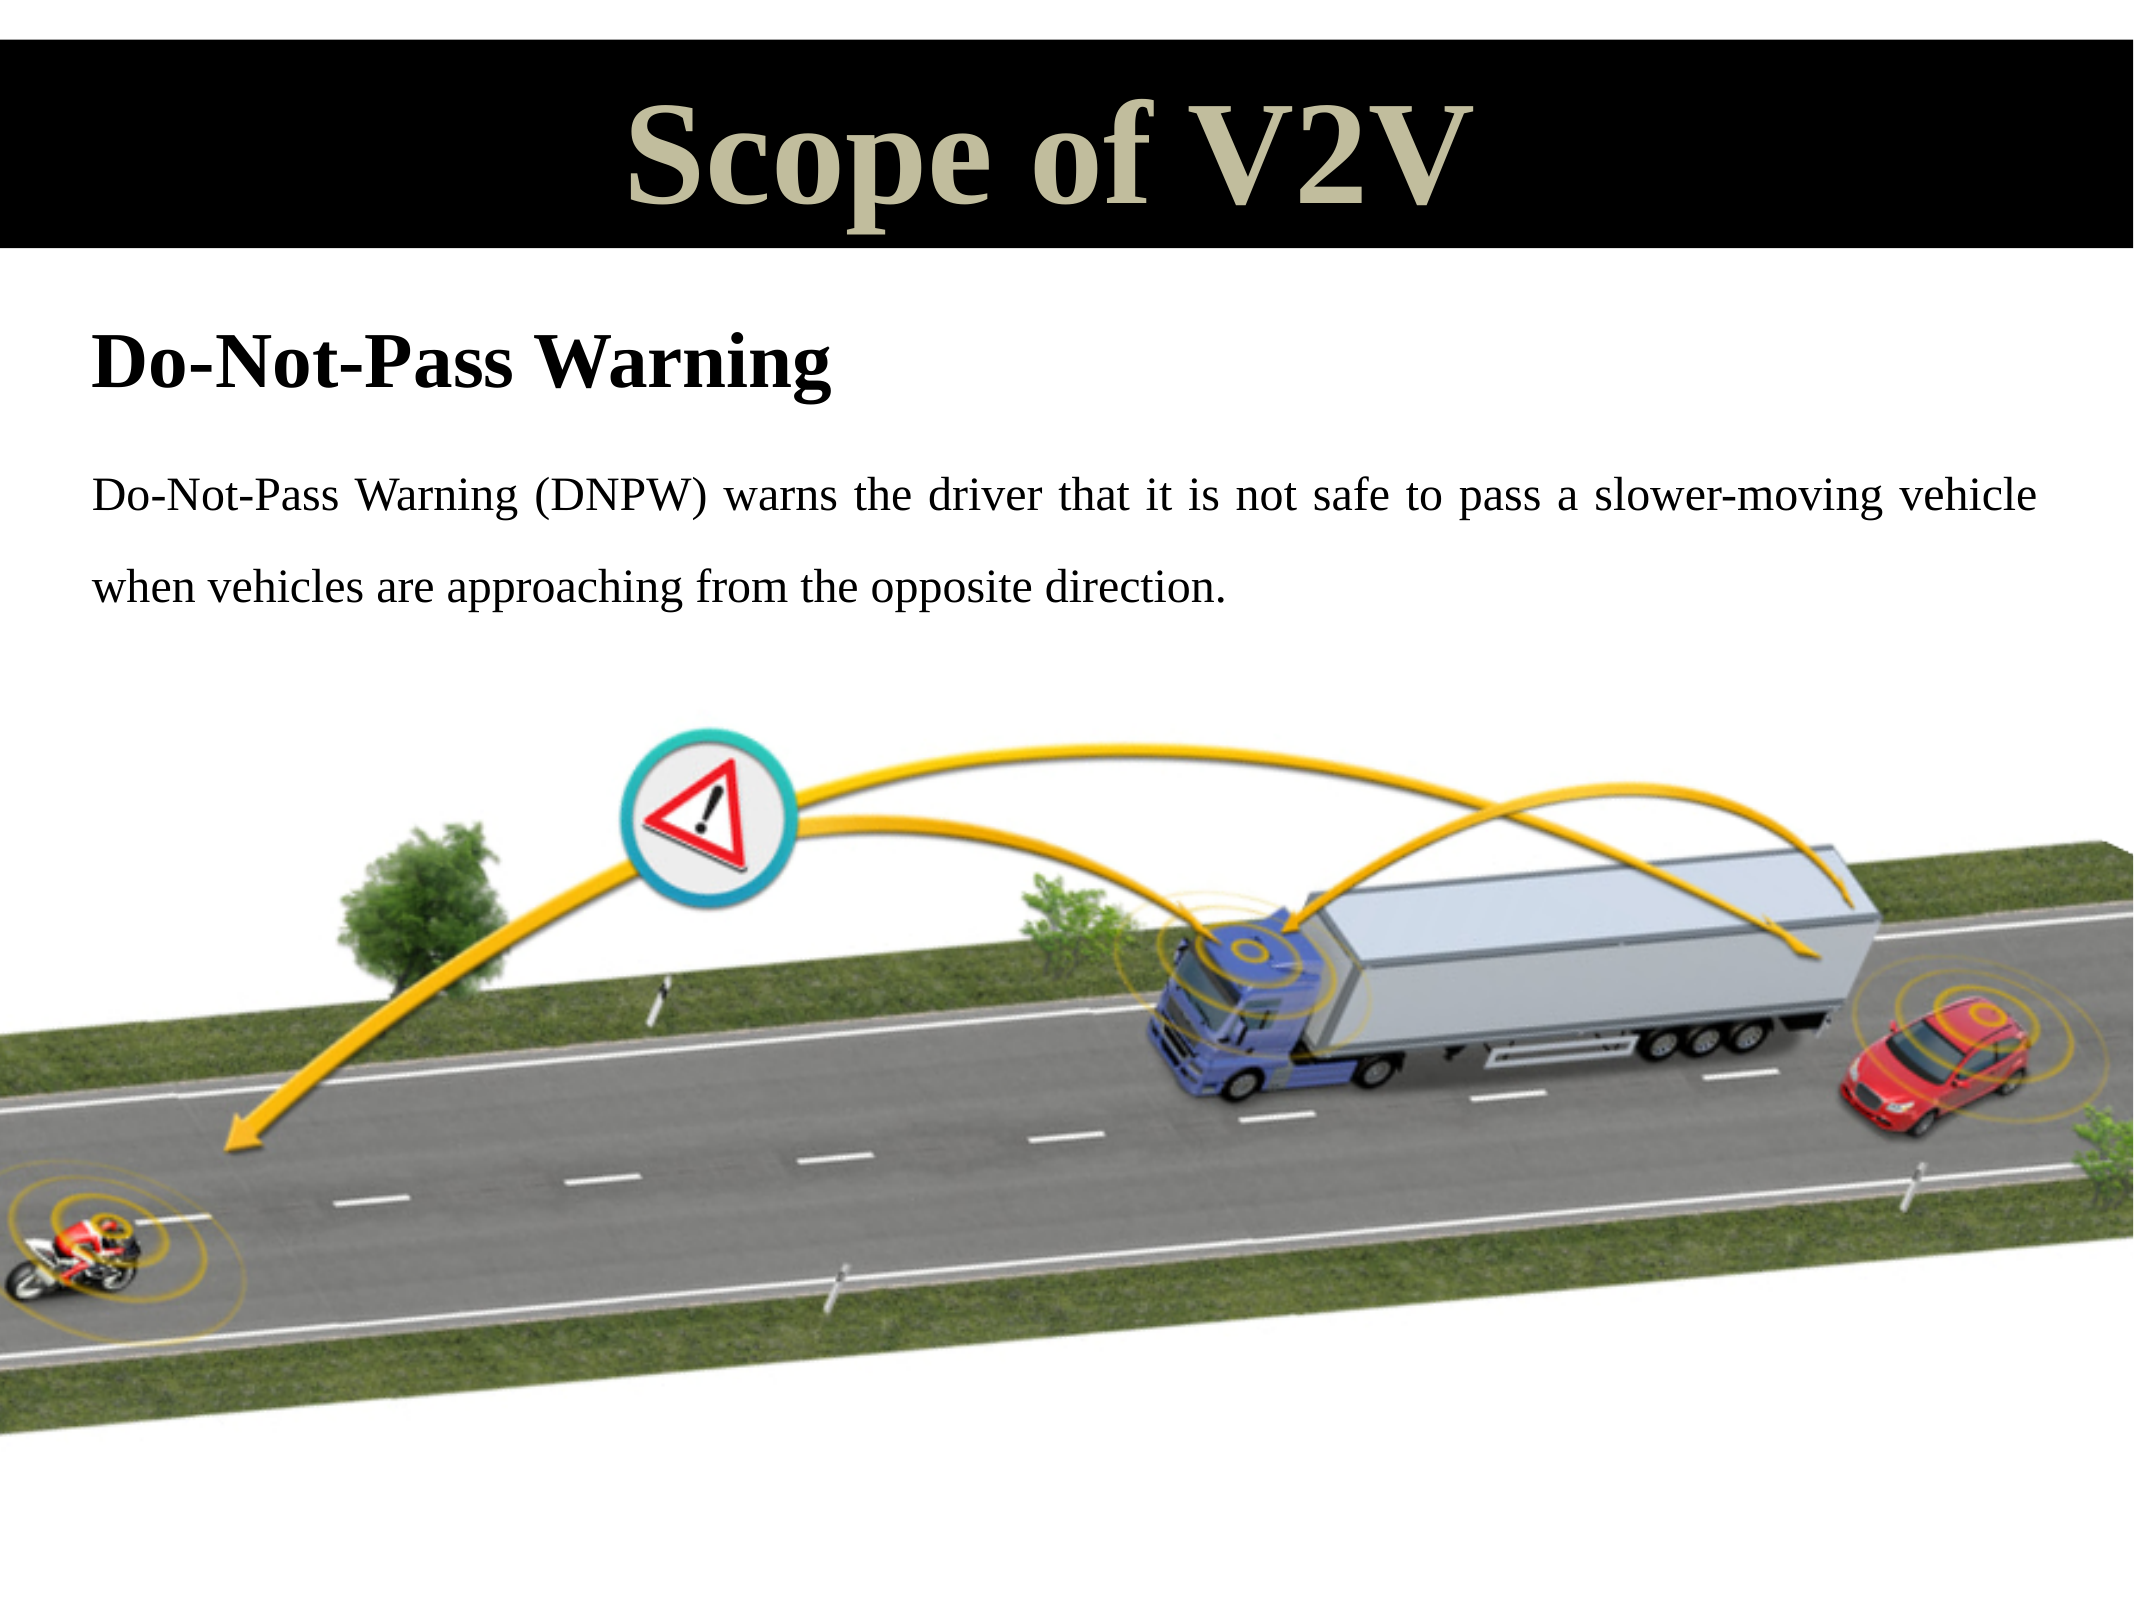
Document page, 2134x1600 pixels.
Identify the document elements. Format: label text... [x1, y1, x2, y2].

list Do-Not-Pass Warning Do-Not-Pass Warning (DNPW) warns the driver that it is not safe to pass a slower-moving vehicle when vehicles are approaching from the opposite direction. [85, 265, 2048, 445]
text_box [0, 39, 138, 249]
title Scope of V2V [138, 11, 1995, 265]
text_box [1995, 39, 2134, 249]
picture [0, 445, 2134, 1600]
